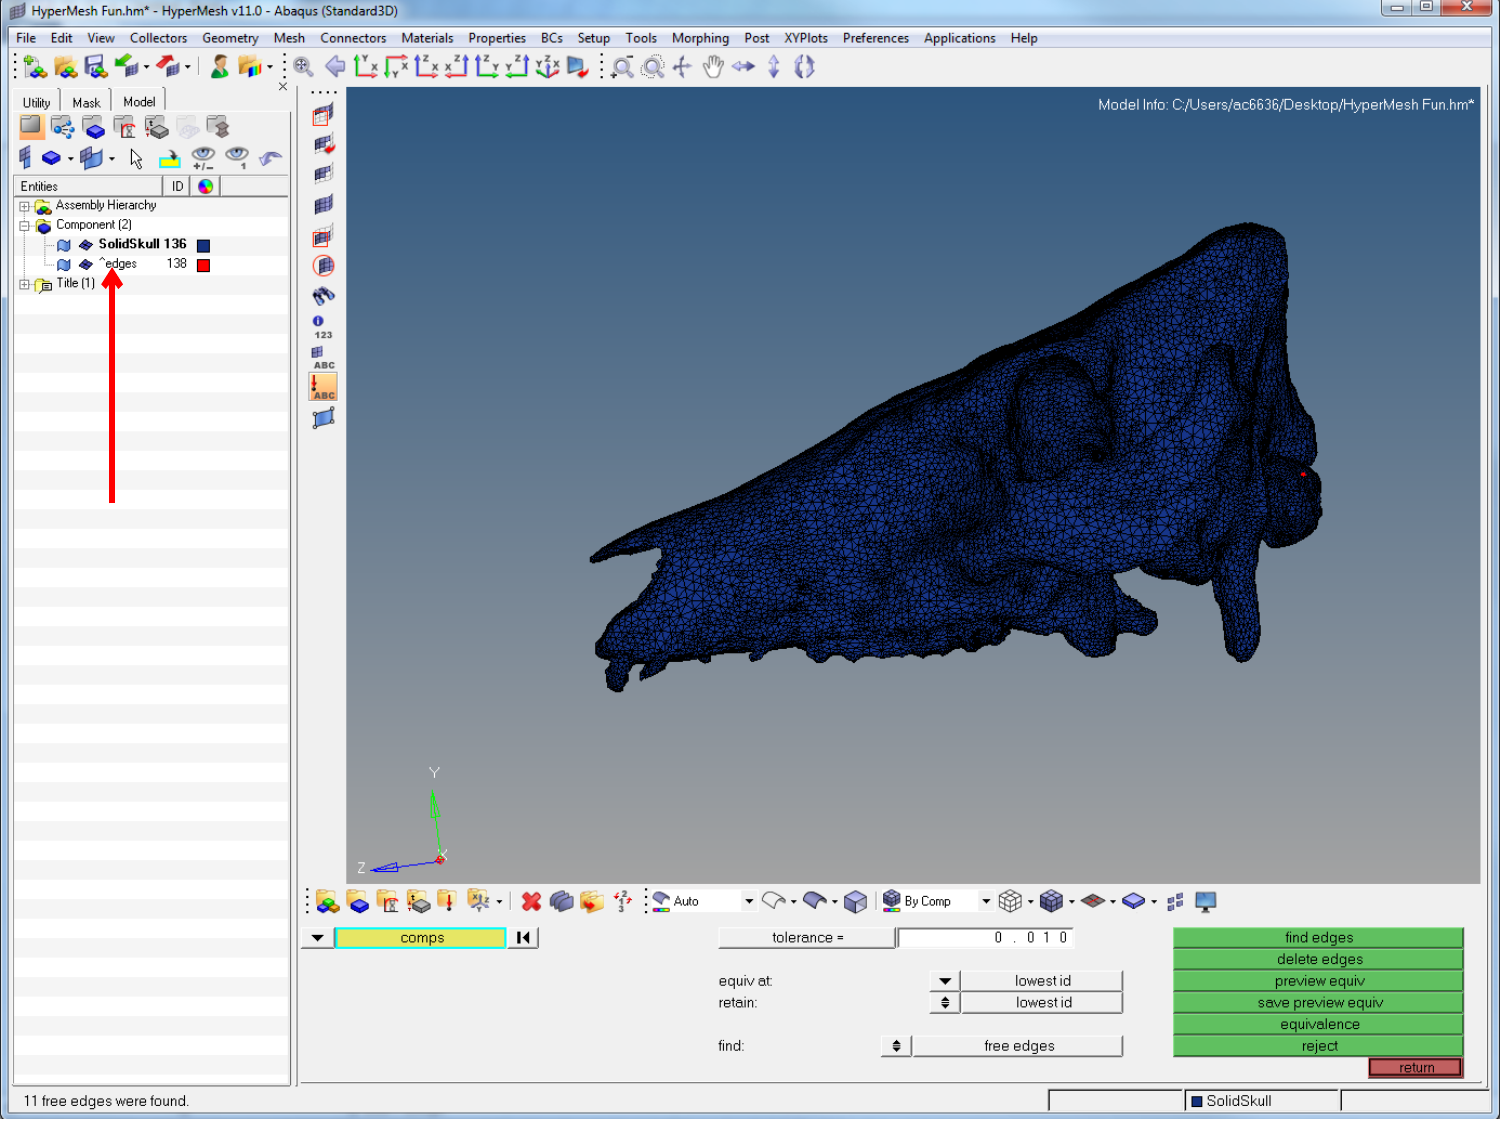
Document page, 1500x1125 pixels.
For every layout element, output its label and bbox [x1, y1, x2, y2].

list [0, 0, 1500, 1119]
